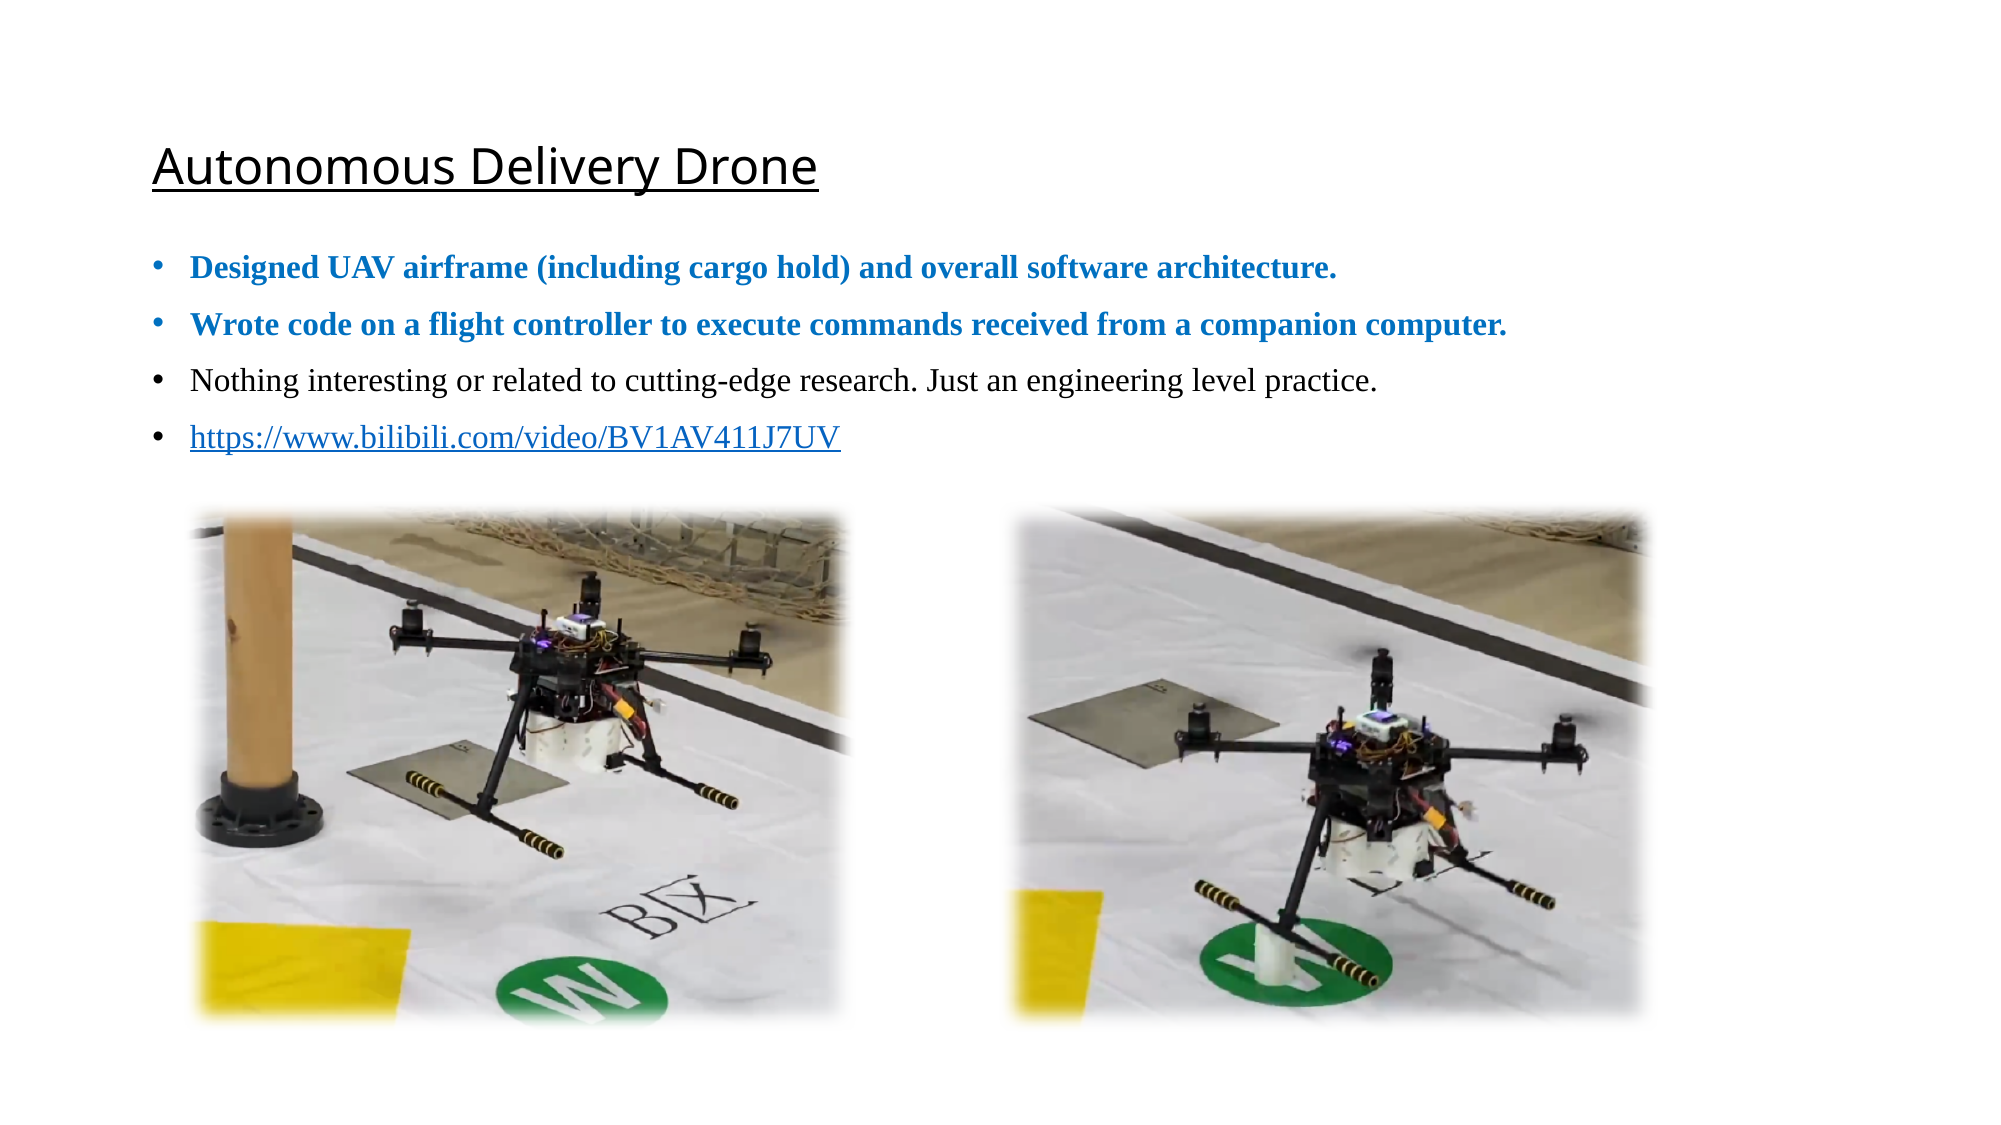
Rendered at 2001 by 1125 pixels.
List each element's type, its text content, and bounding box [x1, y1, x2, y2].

list Designed UAV airframe (including cargo hold) and overall software architecture. Wrote code on a flight controller to execute commands received from a companion computer. Nothing interesting or related to cutting-edge research. Just an engineering level practice. https://www.bilibili.com/video/BV1AV411J7UV [137, 242, 1863, 523]
picture [999, 501, 1658, 1032]
picture [184, 501, 856, 1031]
title Autonomous Delivery Drone [137, 59, 1863, 242]
